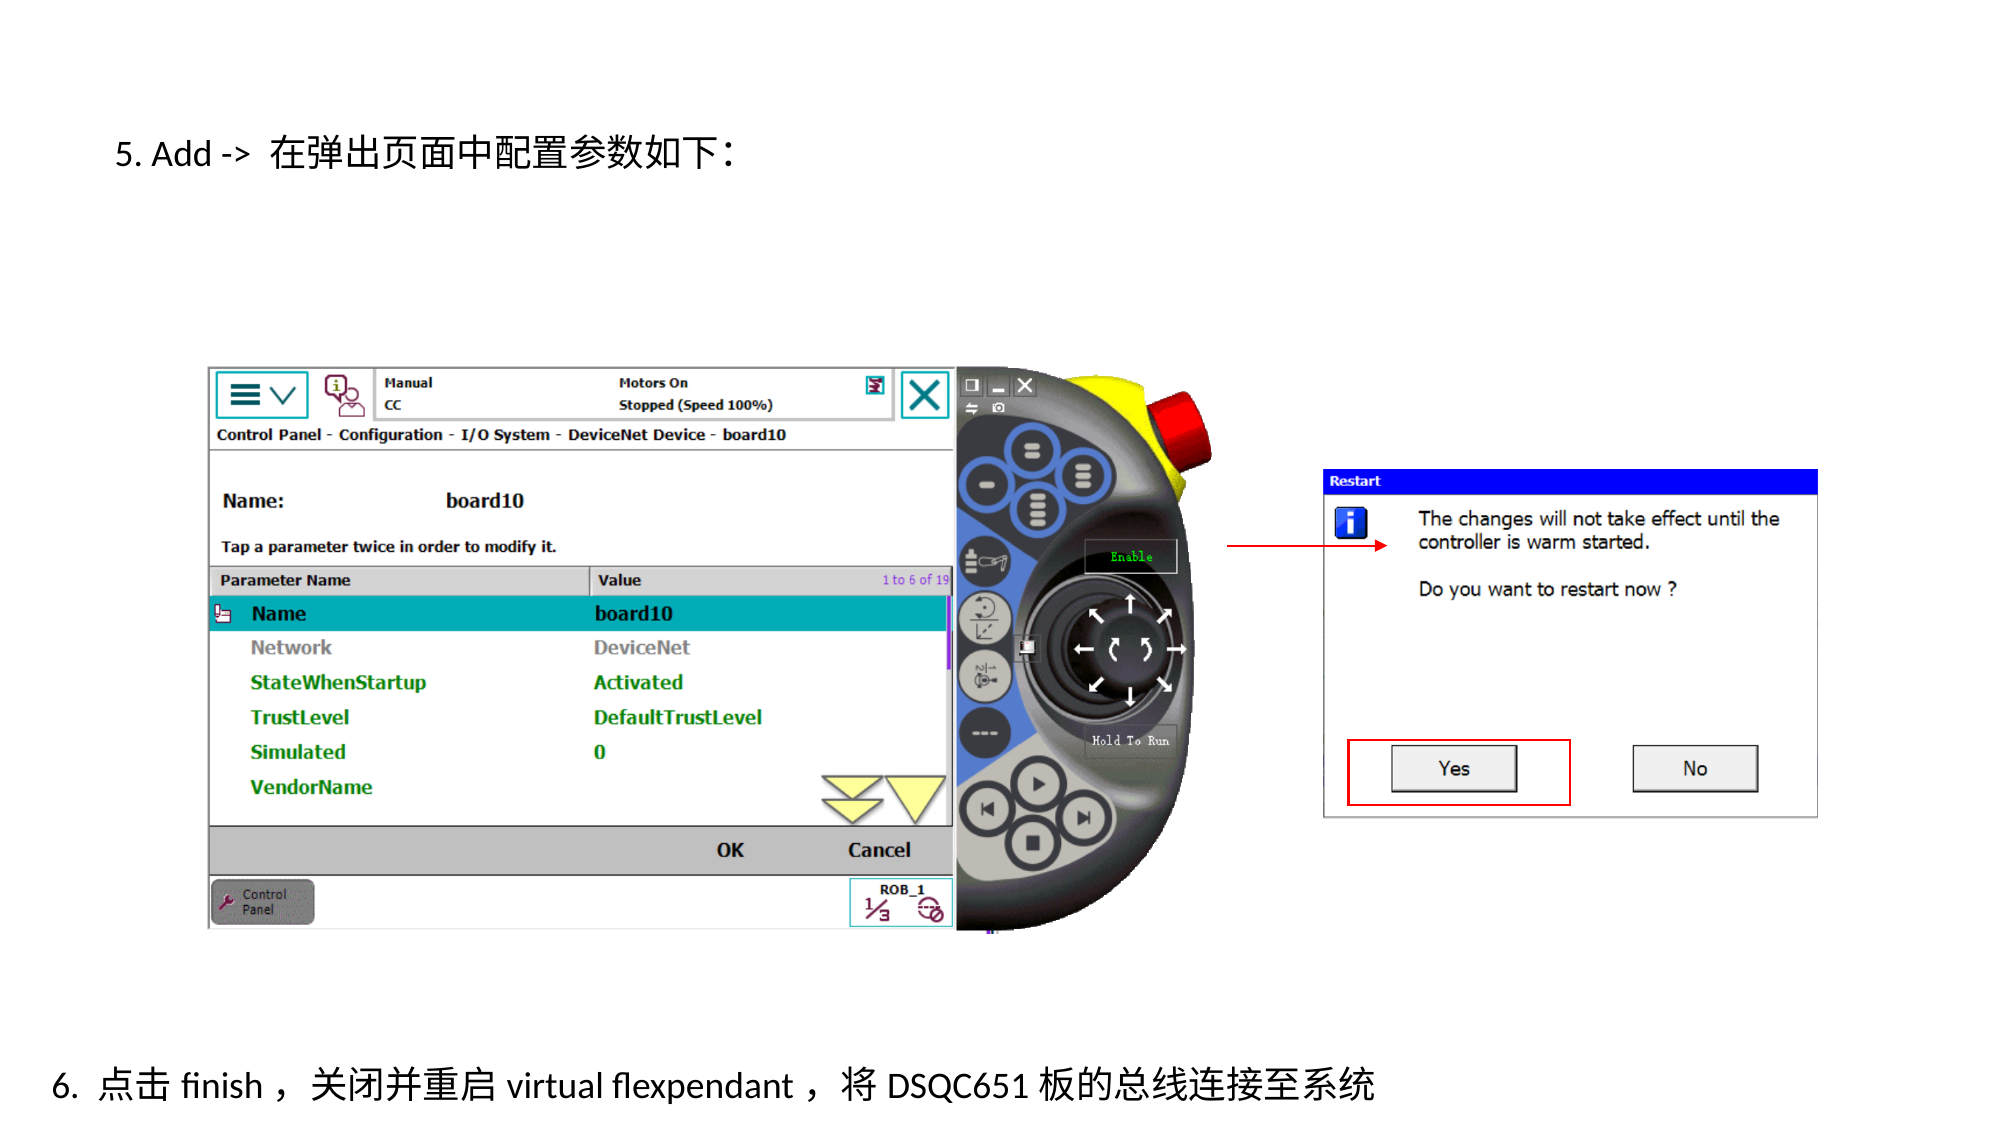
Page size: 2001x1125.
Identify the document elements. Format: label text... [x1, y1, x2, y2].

picture [206, 365, 1212, 934]
text_box 6. 点击finish，关闭并重启virtual flexpendant，将DSQC651板的总线连接至系统 [36, 1053, 1400, 1114]
text_box 5. Add -> 在弹出页面中配置参数如下： [99, 121, 1412, 182]
picture [1323, 469, 1818, 819]
